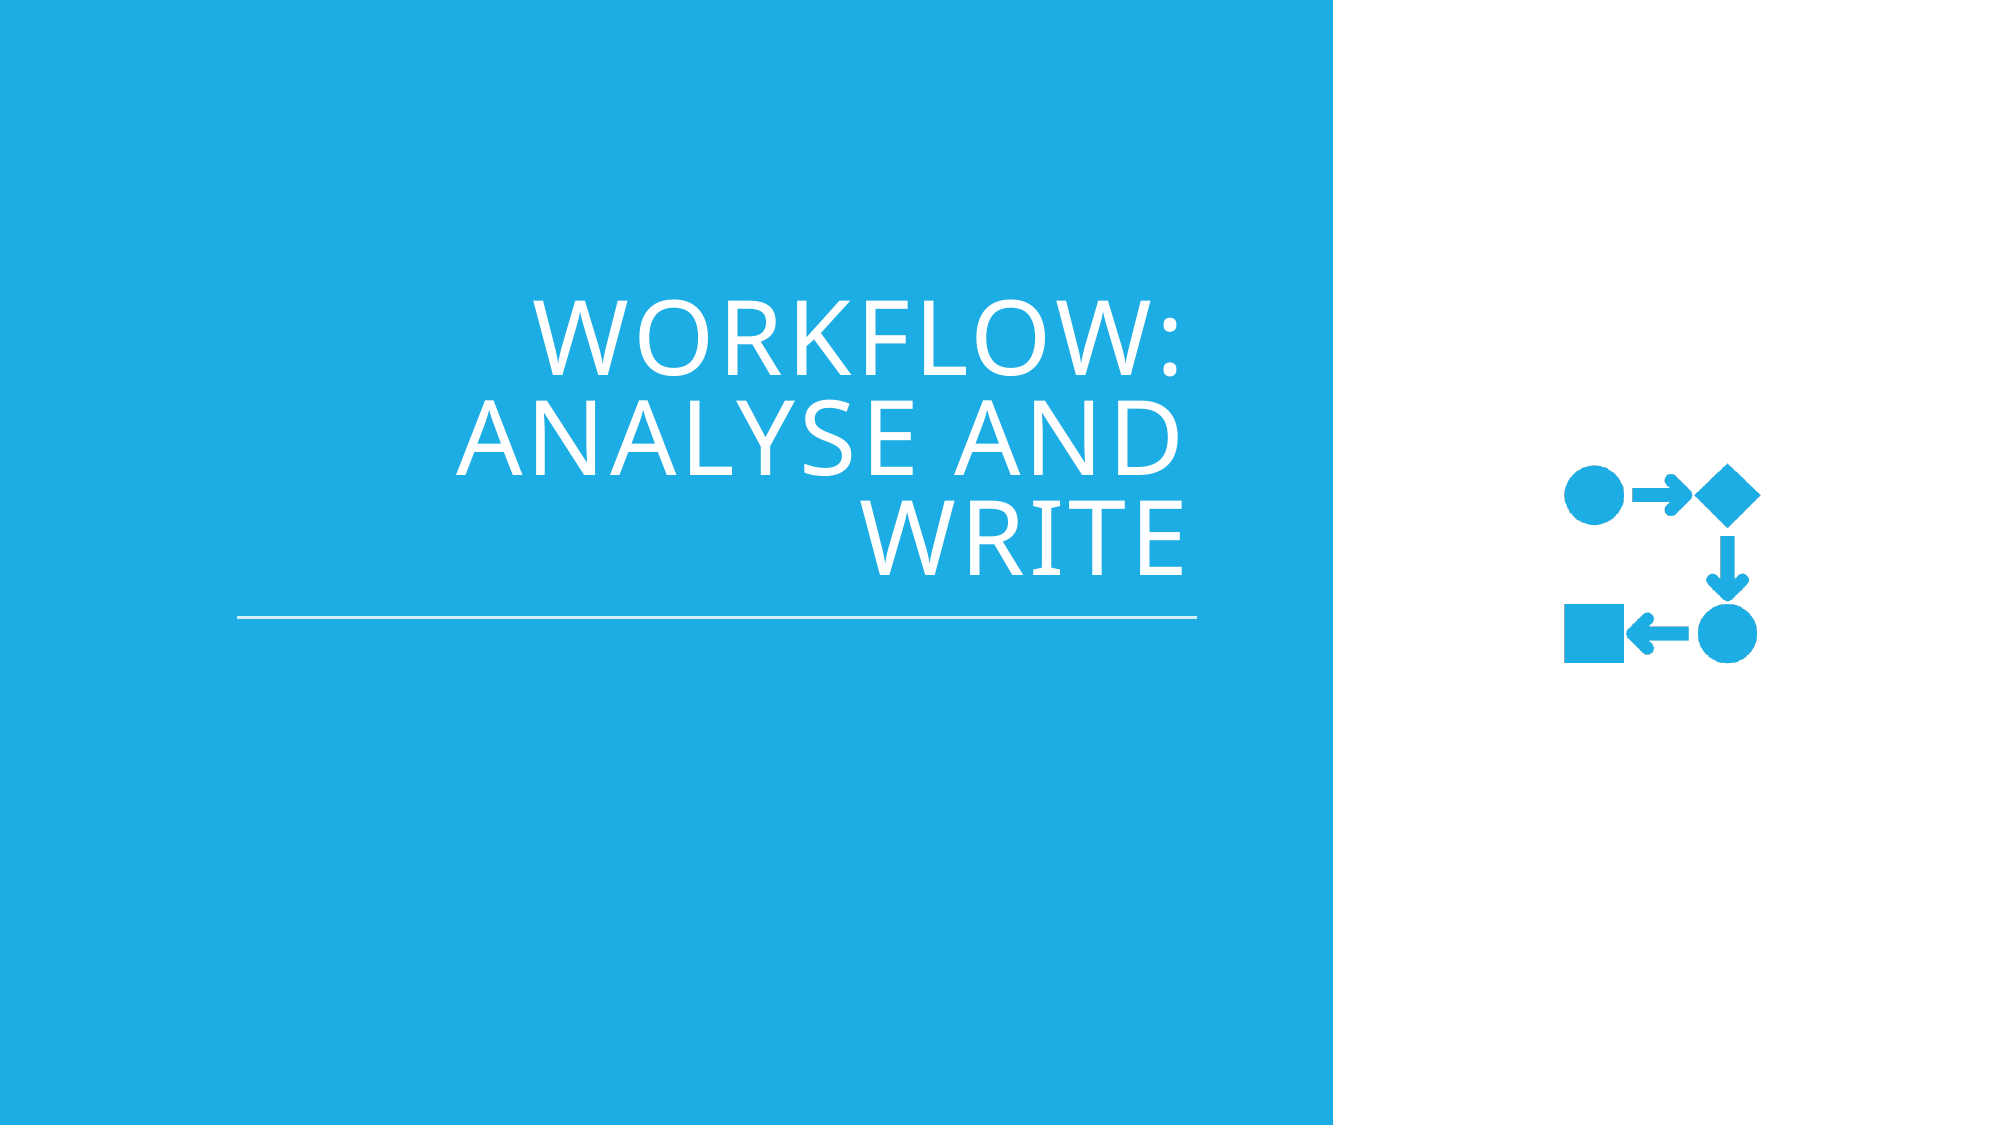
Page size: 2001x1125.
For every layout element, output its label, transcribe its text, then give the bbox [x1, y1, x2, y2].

text_box [0, 0, 1334, 1125]
title Workflow: analyse and write [104, 104, 1205, 603]
picture [1526, 426, 1798, 698]
text_box [1334, 0, 2000, 1125]
